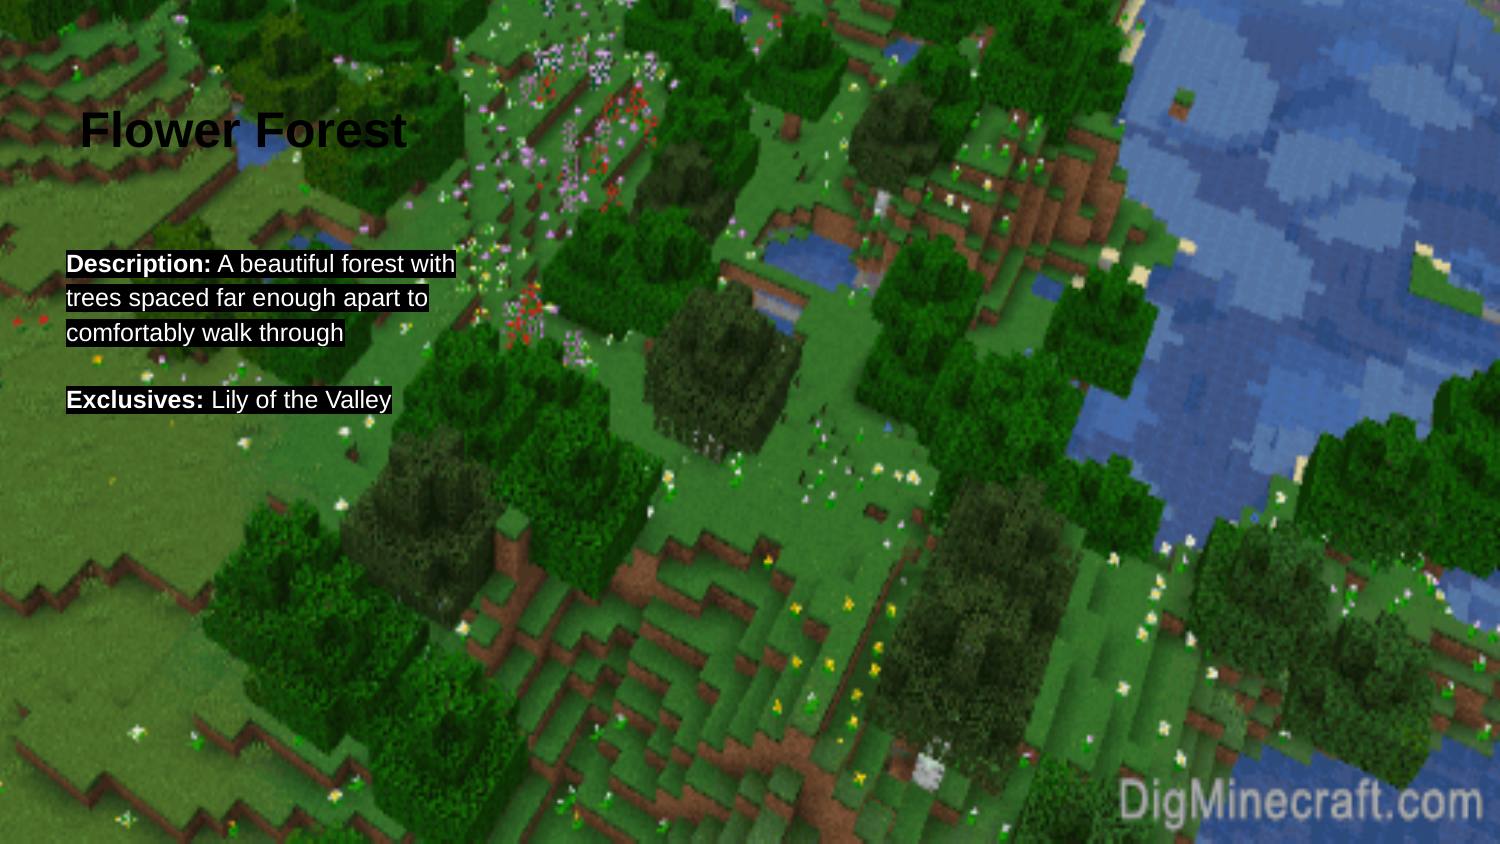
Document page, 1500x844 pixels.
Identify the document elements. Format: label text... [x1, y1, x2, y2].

title Flower Forest [64, 48, 526, 173]
list Description: A beautiful forest with trees spaced far enough apart to comfortably walk through Exclusives: Lily of the Valley [51, 227, 512, 750]
picture [0, 0, 1500, 844]
